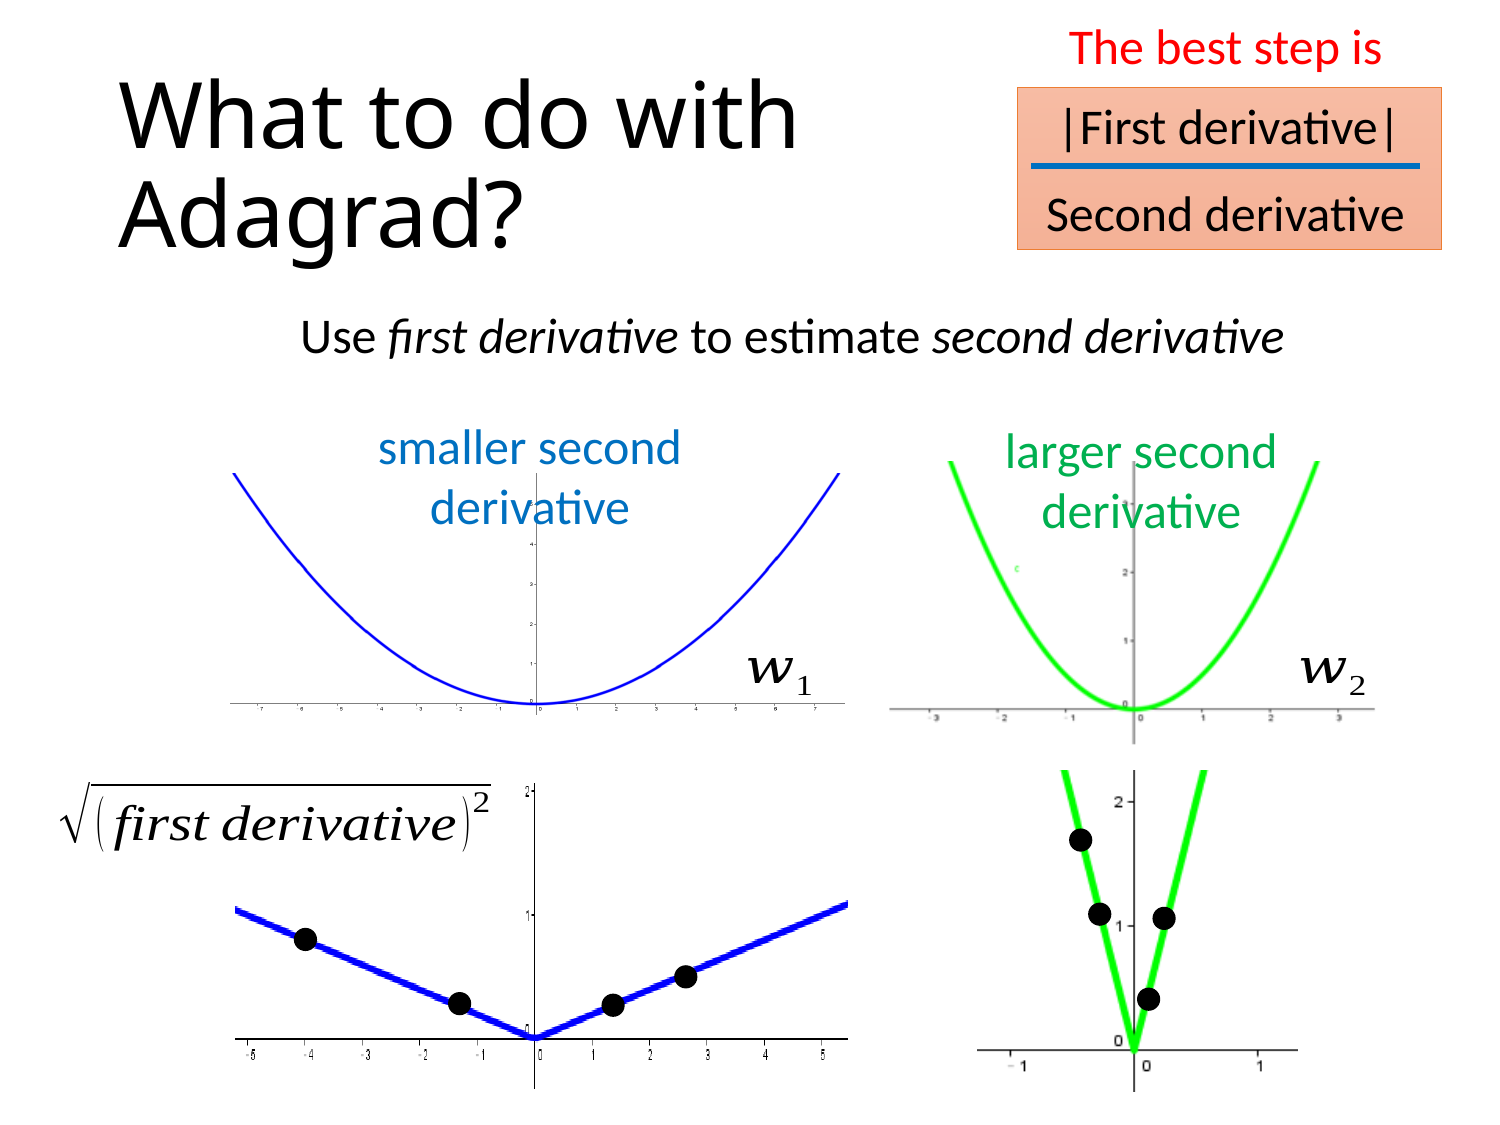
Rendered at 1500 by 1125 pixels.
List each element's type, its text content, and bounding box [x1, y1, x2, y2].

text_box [987, 7, 1464, 250]
text_box smaller second derivative [324, 407, 737, 473]
text_box Use first derivative to estimate second derivative [203, 295, 1382, 371]
picture [977, 770, 1298, 1092]
title What to do with Adagrad? [103, 59, 1397, 278]
text_box larger second derivative [901, 411, 1382, 461]
picture [235, 783, 848, 1089]
picture [885, 461, 1397, 757]
picture [230, 473, 845, 715]
